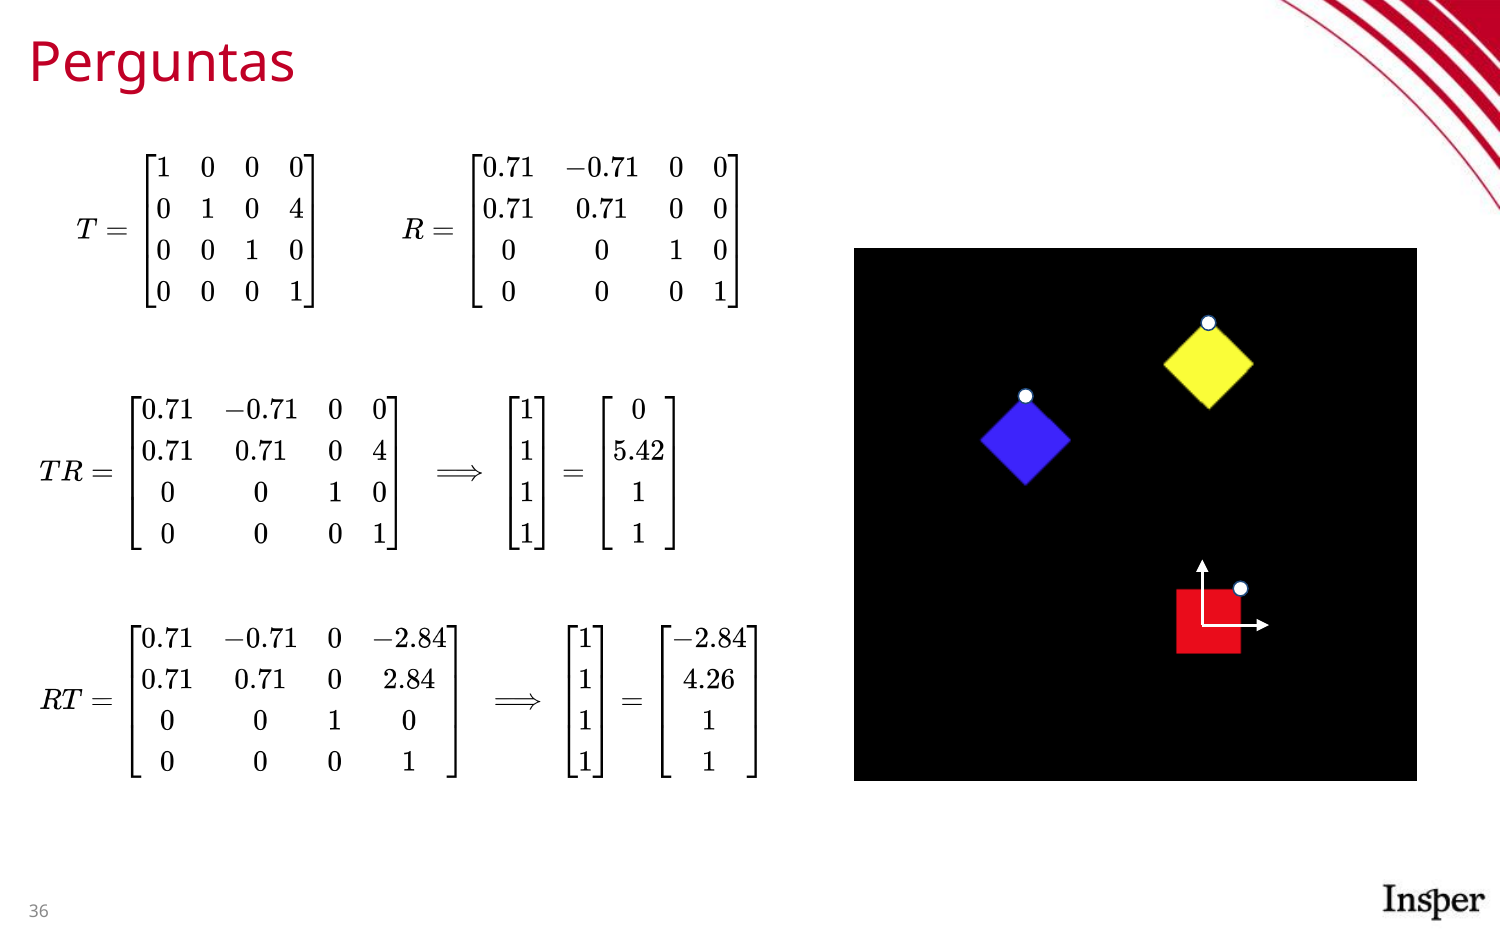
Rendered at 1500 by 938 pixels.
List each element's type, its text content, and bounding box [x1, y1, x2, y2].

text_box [1202, 559, 1270, 626]
slide_number 36 [0, 887, 78, 938]
title Perguntas [13, 18, 1397, 104]
picture [40, 0, 1500, 938]
